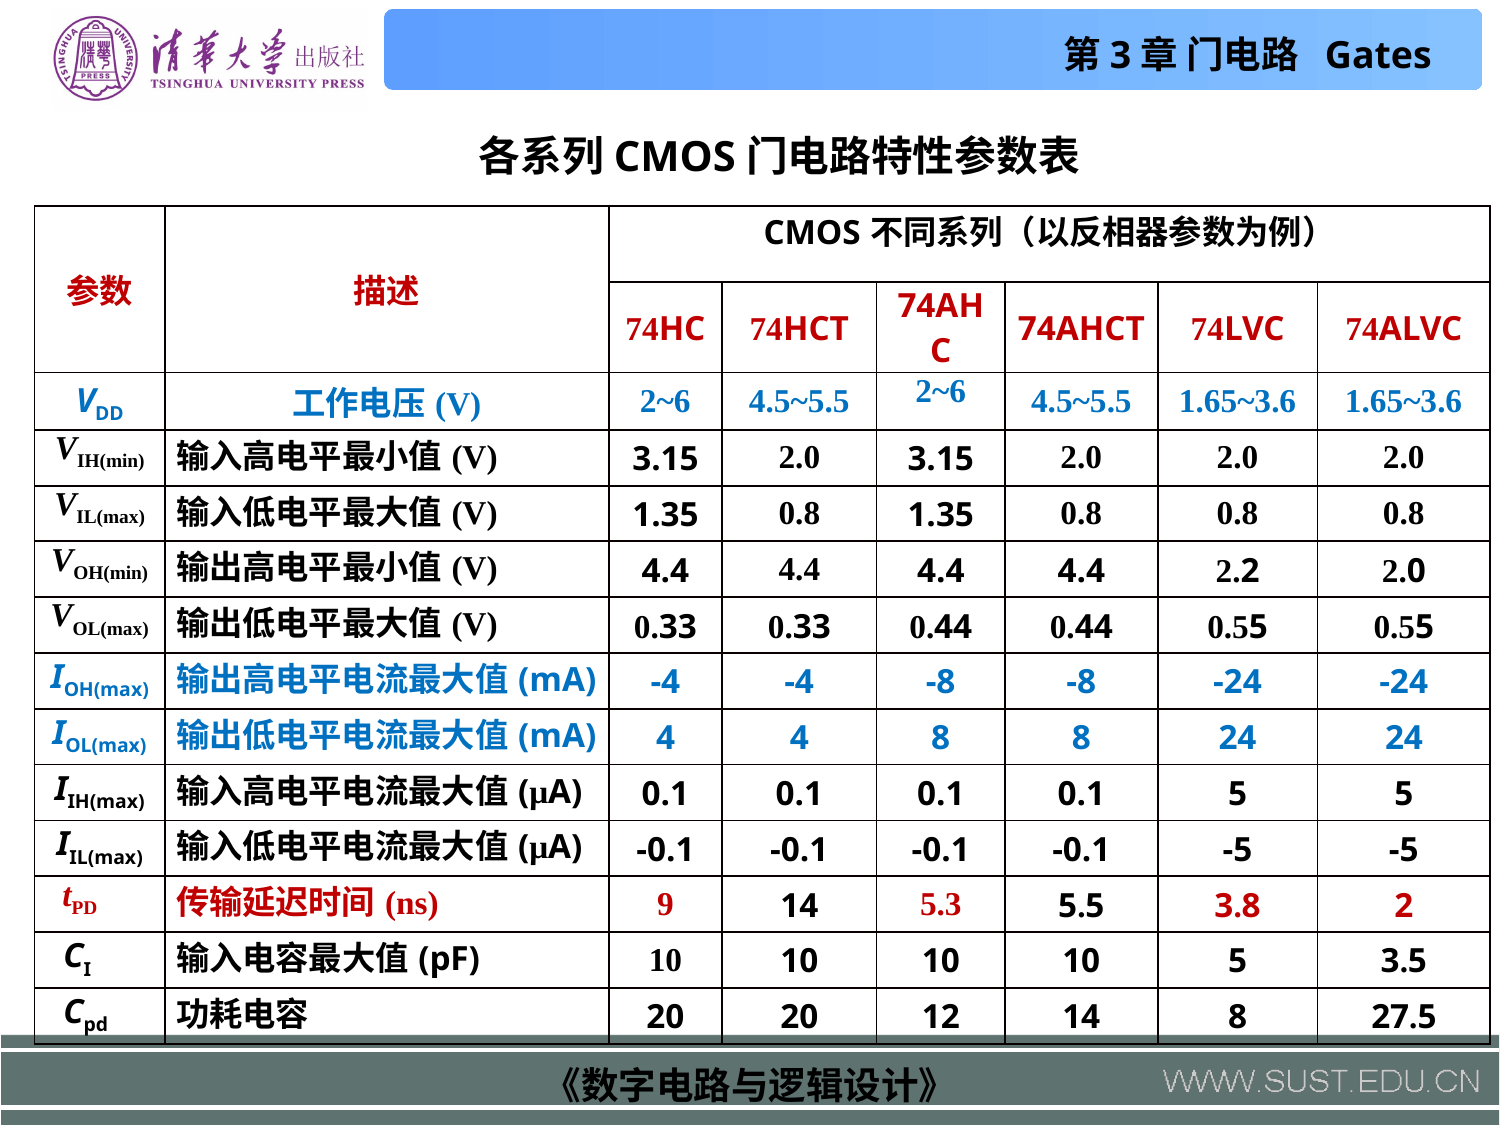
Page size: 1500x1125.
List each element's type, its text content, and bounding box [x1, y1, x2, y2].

table_cell 24 [1159, 710, 1317, 764]
table_cell -5 [1159, 821, 1317, 875]
table_cell 0.8 [723, 487, 876, 540]
table_cell VDD [35, 373, 164, 429]
table_cell 1.65~3.6 [1318, 373, 1489, 429]
table_cell -24 [1318, 654, 1489, 708]
table_cell 4.4 [610, 542, 721, 596]
table_cell -8 [1006, 654, 1157, 708]
table_cell 输出高电平最小值(V) [166, 542, 608, 596]
table_cell 0.33 [610, 598, 721, 652]
table_cell 2.0 [723, 431, 876, 485]
table_cell 传输延迟时间(ns) [166, 877, 608, 931]
table_cell 3.8 [1159, 877, 1317, 931]
table_cell 0.44 [1006, 598, 1157, 652]
table_cell 3.5 [1318, 933, 1489, 987]
table_cell 8 [877, 710, 1004, 764]
table_header 参数 [35, 207, 164, 372]
table_cell 0.55 [1159, 598, 1317, 652]
table_cell 8 [1006, 710, 1157, 764]
table_cell 4.4 [877, 542, 1004, 596]
table_cell 74ALVC [1318, 283, 1489, 372]
table_cell 1.65~3.6 [1159, 373, 1317, 429]
table_cell 3.15 [877, 431, 1004, 485]
table_cell 1.35 [610, 487, 721, 540]
table_cell 2.0 [1006, 431, 1157, 485]
table_cell VIH(min) [35, 431, 164, 485]
table_cell 2.0 [1159, 431, 1317, 485]
table_cell IOL(max) [35, 710, 164, 764]
table_cell 10 [723, 933, 876, 987]
table_cell -5 [1318, 821, 1489, 875]
table_cell 输入低电平最大值(V) [166, 487, 608, 540]
table_cell IIH(max) [35, 765, 164, 820]
table_cell -0.1 [723, 821, 876, 875]
table_cell 4.4 [1006, 542, 1157, 596]
table_cell 输入低电平电流最大值(μA) [166, 821, 608, 875]
table_cell 4 [610, 710, 721, 764]
table_cell 10 [610, 933, 721, 987]
table_cell 0.33 [723, 598, 876, 652]
table_cell -0.1 [877, 821, 1004, 875]
table_cell 0.1 [610, 765, 721, 820]
table_cell 10 [1006, 933, 1157, 987]
table_cell 输入高电平电流最大值(μA) [166, 765, 608, 820]
table_header 描述 [166, 207, 608, 372]
table_cell VOH(min) [35, 542, 164, 596]
table_cell -24 [1159, 654, 1317, 708]
table_cell VIL(max) [35, 487, 164, 540]
table_cell CI [35, 933, 164, 987]
table_cell 74AHCT [1006, 283, 1157, 372]
table_cell 4.5~5.5 [723, 373, 876, 429]
table_cell 0.8 [1006, 487, 1157, 540]
table_cell 0.8 [1318, 487, 1489, 540]
table_cell 2.2 [1159, 542, 1317, 596]
table_cell 9 [610, 877, 721, 931]
table_cell 5.5 [1006, 877, 1157, 931]
table_cell 4.4 [723, 542, 876, 596]
table_cell 输出低电平最大值(V) [166, 598, 608, 652]
text_box 电平表 [1151, 1057, 1492, 1105]
table_cell 5 [1159, 933, 1317, 987]
table_cell 0.8 [1159, 487, 1317, 540]
table_cell IIL(max) [35, 821, 164, 875]
table_cell 8 [1159, 989, 1317, 1043]
table_cell 5 [1159, 765, 1317, 820]
table_cell -0.1 [610, 821, 721, 875]
table_cell 14 [1006, 989, 1157, 1043]
table_cell 1.35 [877, 487, 1004, 540]
table_cell 输入电容最大值(pF) [166, 933, 608, 987]
table_cell 10 [877, 933, 1004, 987]
table_cell -0.1 [1006, 821, 1157, 875]
table_cell tPD [35, 877, 164, 931]
table_cell 2~6 [610, 373, 721, 429]
table_cell 2.0 [1318, 431, 1489, 485]
table_header CMOS不同系列（以反相器参数为例） [610, 207, 1489, 281]
table_cell 5 [1318, 765, 1489, 820]
table_cell 4.5~5.5 [1006, 373, 1157, 429]
table_cell 5.3 [877, 877, 1004, 931]
table_cell 输出低电平电流最大值(mA) [166, 710, 608, 764]
table_cell IOH(max) [35, 654, 164, 708]
table_cell 4 [723, 710, 876, 764]
table_cell 2 [1318, 877, 1489, 931]
table_cell 74LVC [1159, 283, 1317, 372]
table_cell 0.55 [1318, 598, 1489, 652]
table_cell Cpd [35, 989, 164, 1043]
table_cell -4 [610, 654, 721, 708]
table_cell 74AHC [877, 283, 1004, 372]
table_cell 24 [1318, 710, 1489, 764]
table_cell 14 [723, 877, 876, 931]
table_cell -8 [877, 654, 1004, 708]
table_cell 输入高电平最小值(V) [166, 431, 608, 485]
table_cell 输出高电平电流最大值(mA) [166, 654, 608, 708]
table_cell 0.1 [1006, 765, 1157, 820]
picture [50, 8, 367, 110]
table_cell 74HC [610, 283, 721, 372]
table_cell VOL(max) [35, 598, 164, 652]
table_cell -4 [723, 654, 876, 708]
table_cell 工作电压(V) [166, 373, 608, 429]
table_cell 20 [723, 989, 876, 1043]
table_cell 74HCT [723, 283, 876, 372]
table_cell 20 [610, 989, 721, 1043]
table_cell 功耗电容 [166, 989, 608, 1043]
table_cell 0.44 [877, 598, 1004, 652]
table_cell 0.1 [723, 765, 876, 820]
text_box 各系列CMOS门电路特性参数表 [464, 122, 1216, 187]
table_cell 3.15 [610, 431, 721, 485]
table_cell 2.0 [1318, 542, 1489, 596]
table_cell 12 [877, 989, 1004, 1043]
table_cell 0.1 [877, 765, 1004, 820]
table_cell 2~6 [877, 373, 1004, 429]
table_cell 27.5 [1318, 989, 1489, 1043]
